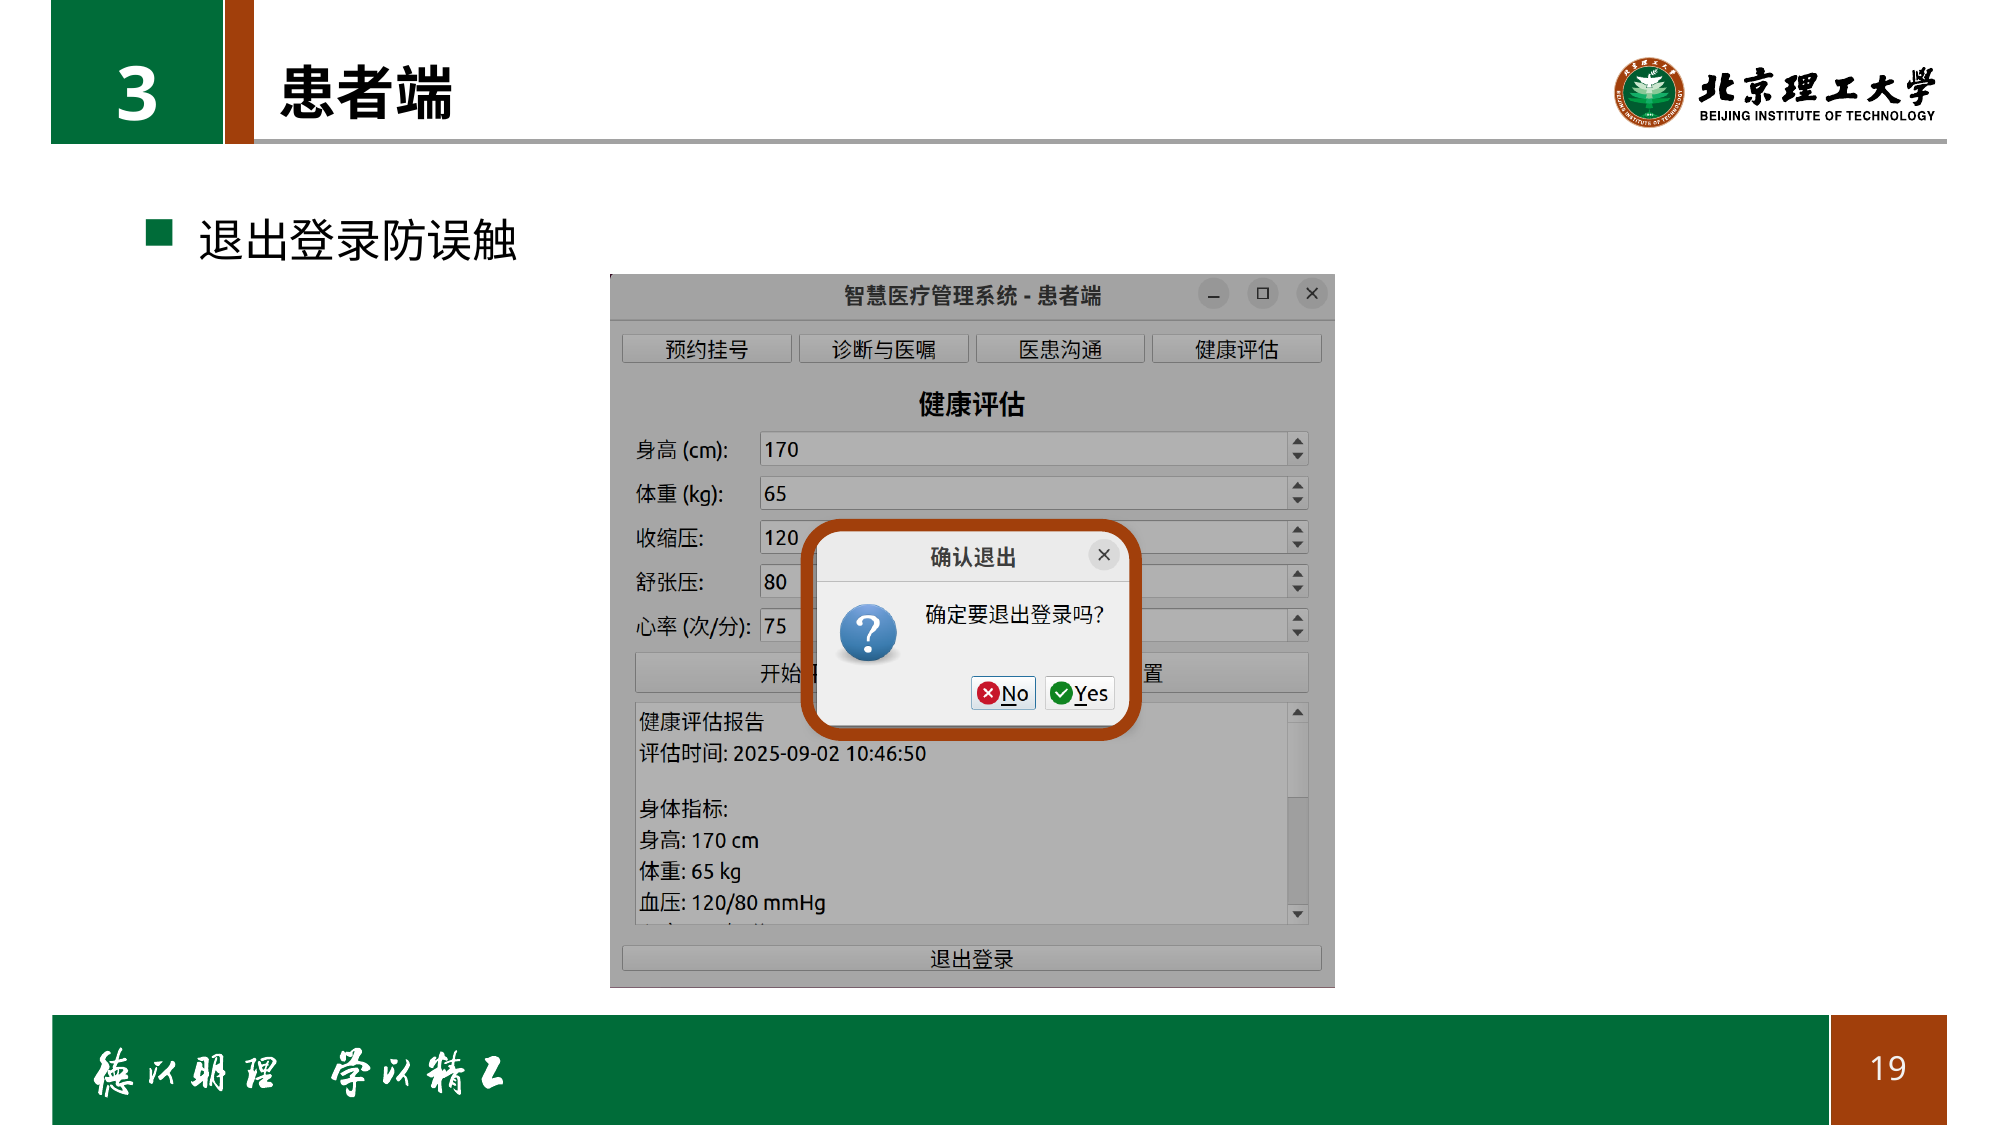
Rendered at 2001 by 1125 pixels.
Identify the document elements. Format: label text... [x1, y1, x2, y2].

picture [610, 274, 1335, 988]
title 患者端 [263, 56, 1682, 136]
text_box 3 [58, 38, 218, 144]
text_box 退出登录防误触 [127, 187, 1850, 274]
